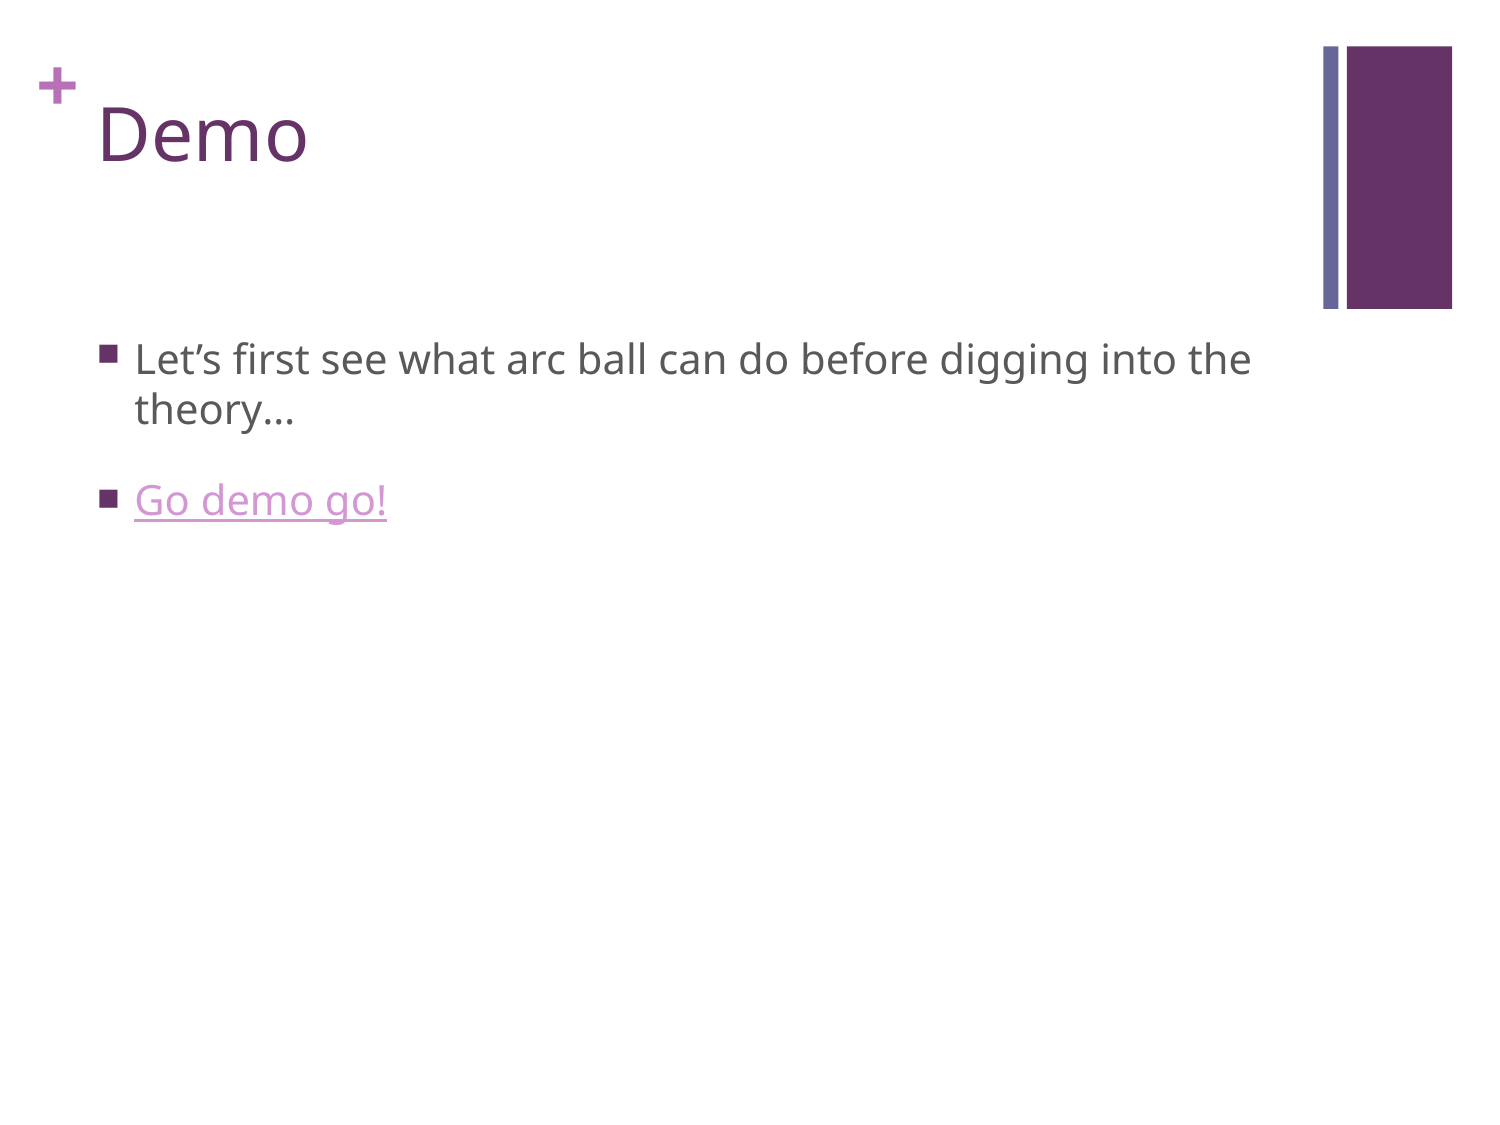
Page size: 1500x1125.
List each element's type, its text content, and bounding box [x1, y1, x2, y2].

list Let’s first see what arc ball can do before digging into the theory… Go demo go! [81, 324, 1322, 1005]
title Demo [81, 79, 1322, 263]
